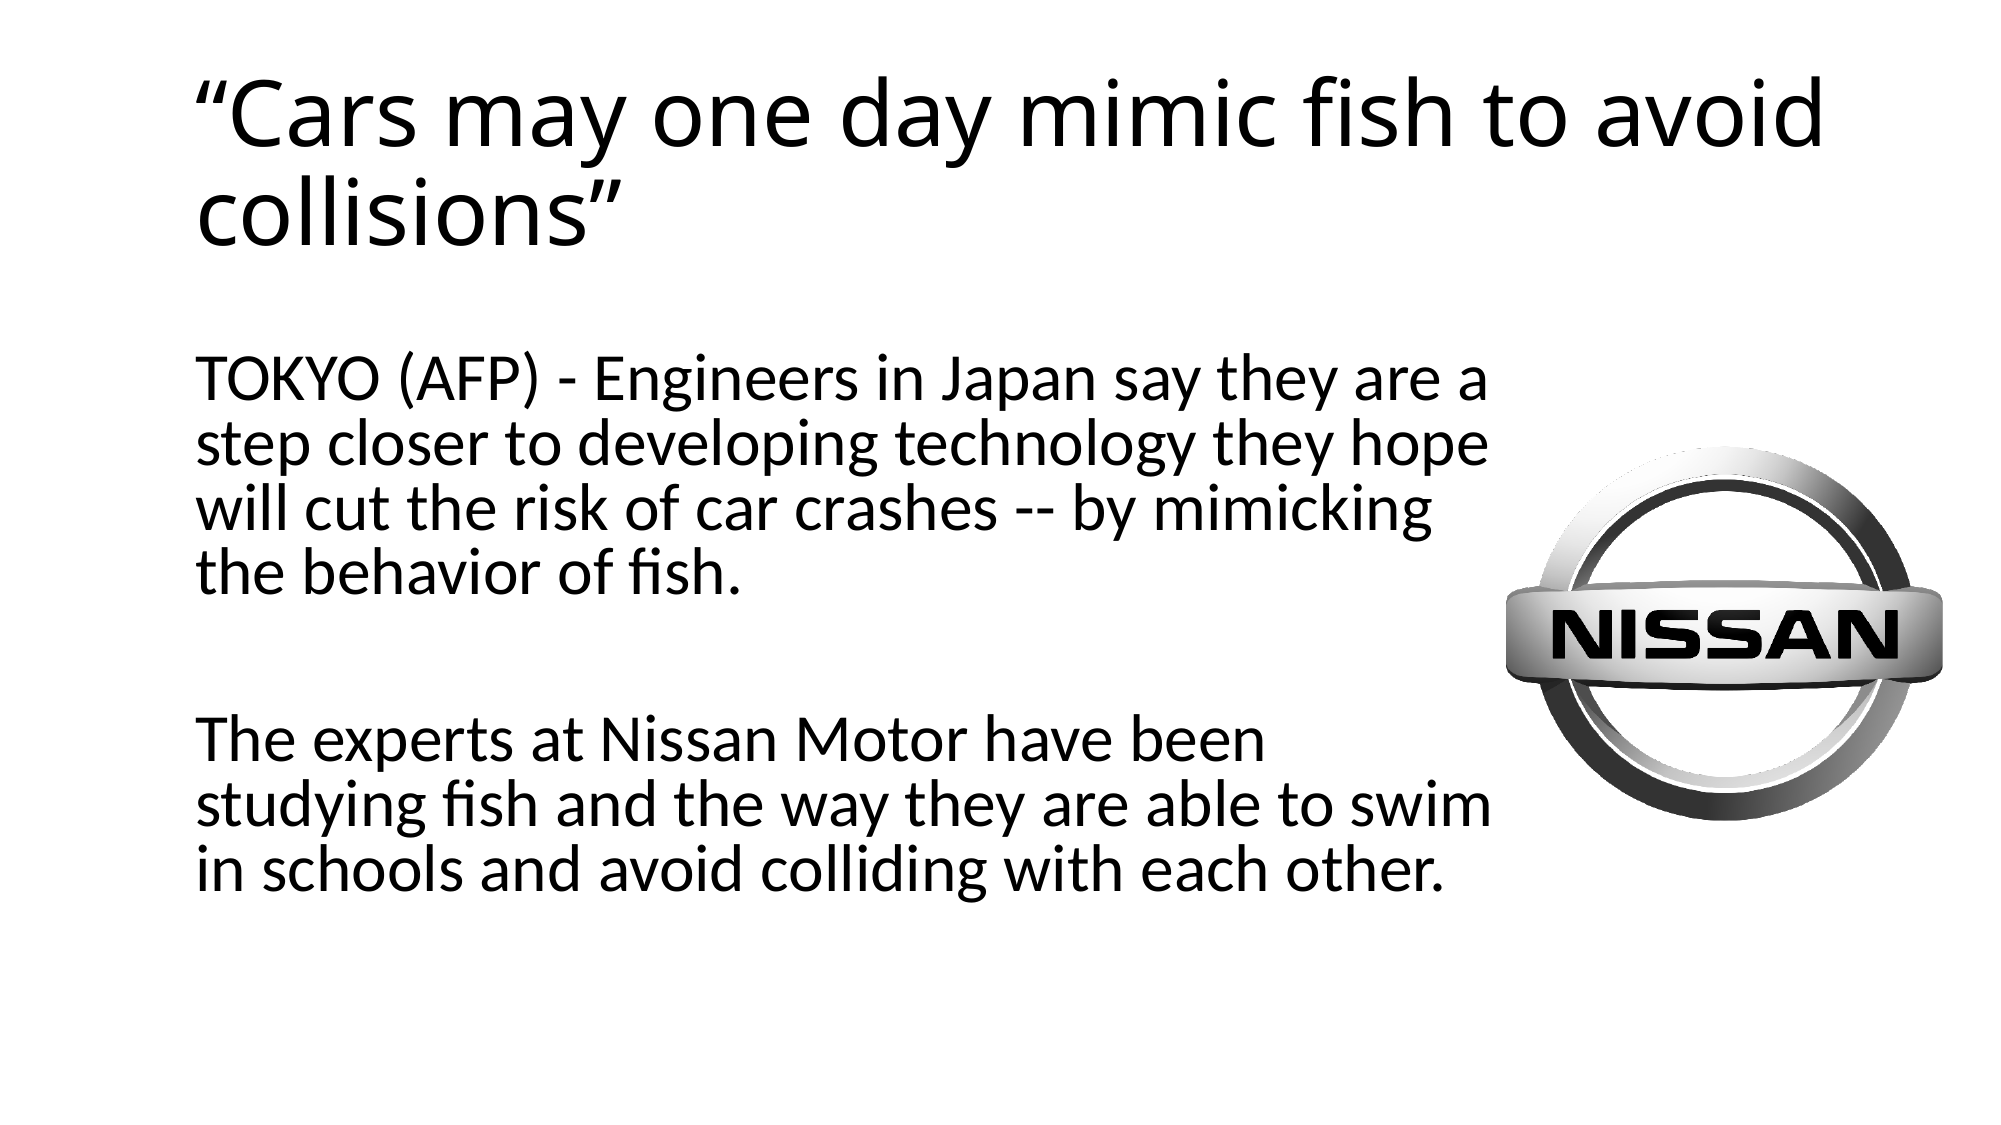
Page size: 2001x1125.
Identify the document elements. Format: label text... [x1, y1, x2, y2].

list TOKYO (AFP) - Engineers in Japan say they are a step closer to developing technology they hope will cut the risk of car crashes -- by mimicking the behavior of fish. The experts at Nissan Motor have been studying fish and the way they are able to swim in schools and avoid colliding with each other. [179, 341, 1519, 963]
picture [1495, 436, 1953, 831]
title “Cars may one day mimic fish to avoid collisions” [179, 47, 2000, 285]
